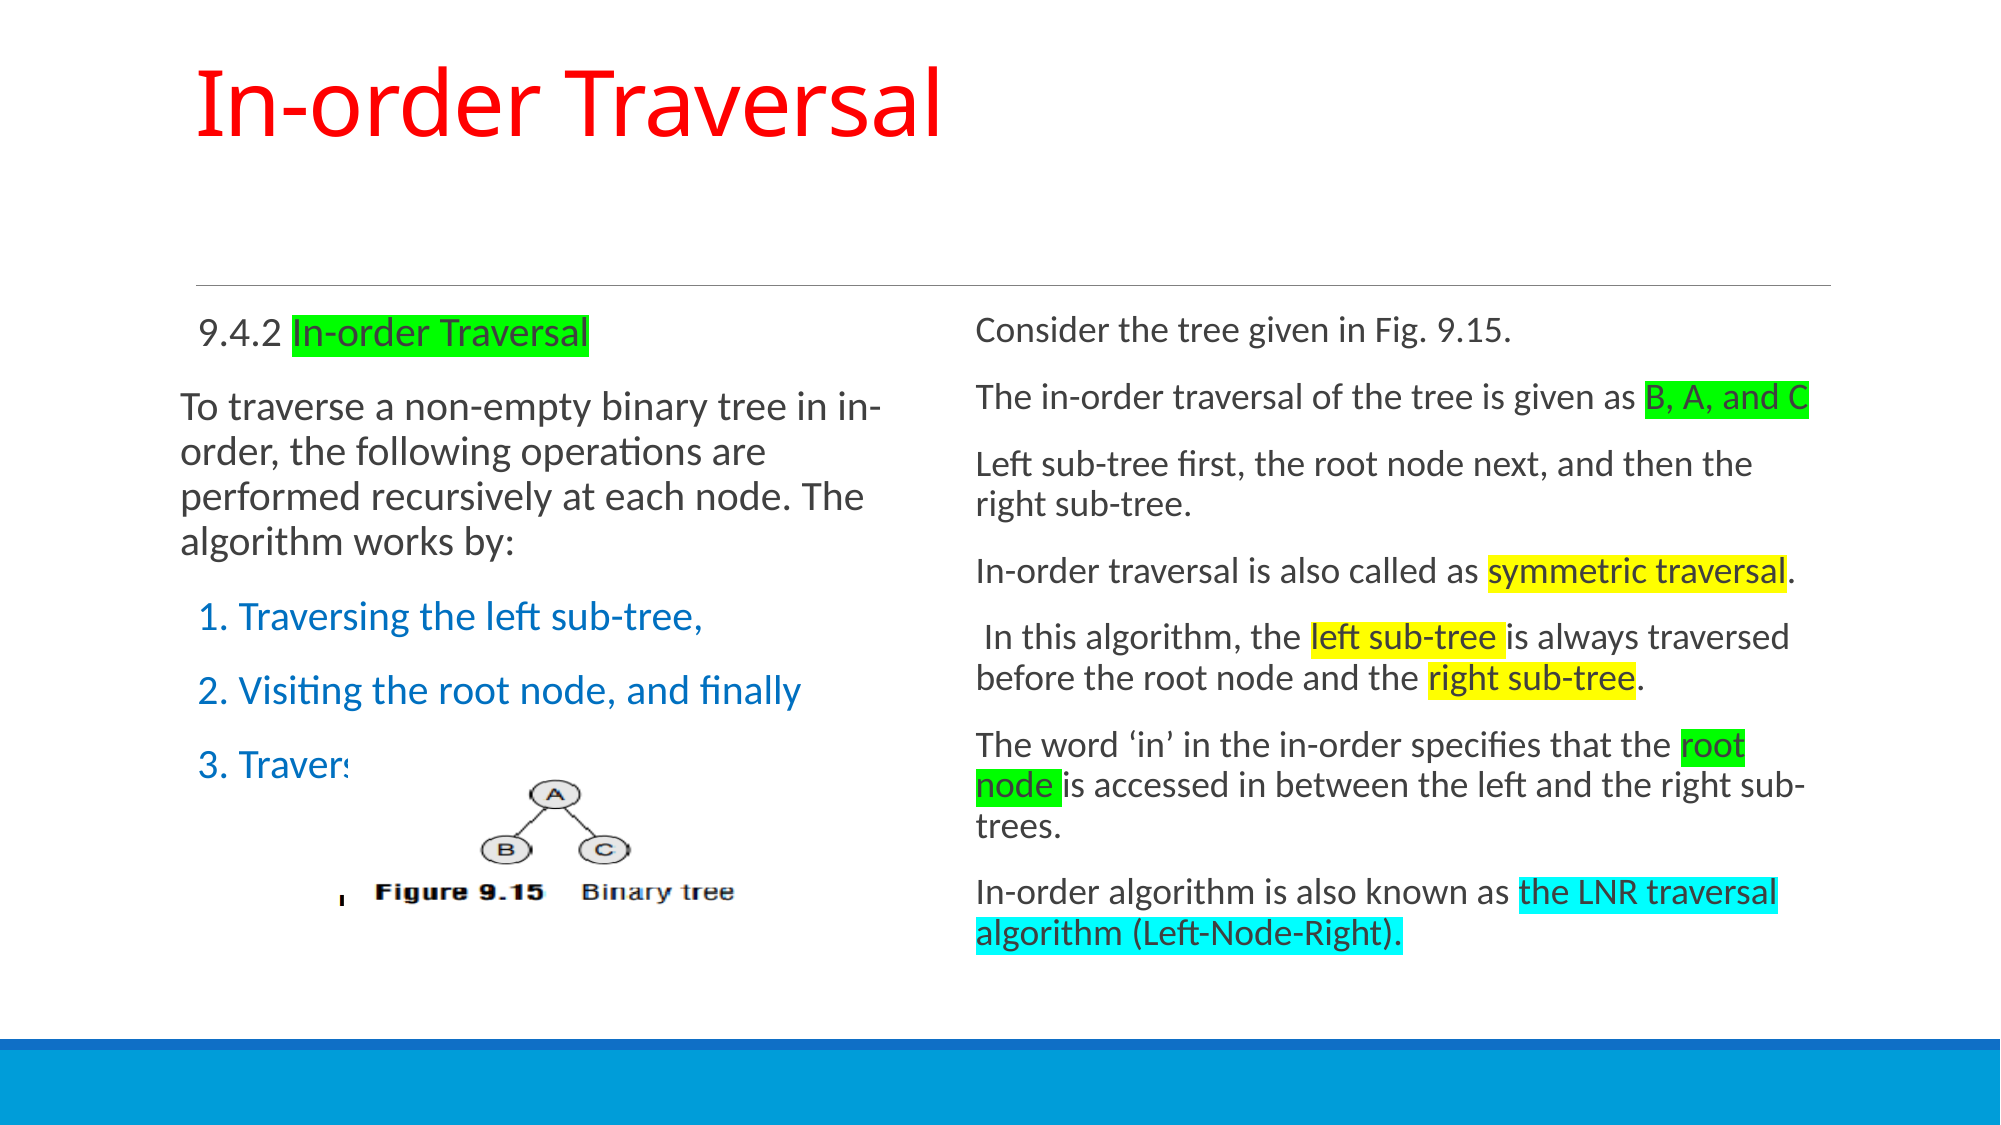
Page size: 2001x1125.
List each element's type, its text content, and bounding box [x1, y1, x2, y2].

list Consider the tree given in Fig. 9.15. The in-order traversal of the tree is given as B, A, and C Left sub-tree first, the root node next, and then the right sub-tree. In-order traversal is also called as symmetric traversal. In this algorithm, the left sub-tree is always traversed before the root node and the right sub-tree. The word ‘in’ in the in-order specifies that the root node is accessed in between the left and the right sub-trees. In-order algorithm is also known as the LNR traversal algorithm (Left-Node-Right). [959, 302, 1830, 963]
title In-order Traversal [180, 47, 1830, 163]
list 9.4.2 In-order Traversal To traverse a non-empty binary tree in in-order, the following operations are performed recursively at each node. The algorithm works by: 1. Traversing the left sub-tree, 2. Visiting the root node, and finally 3. Traversing the right sub-tree. [180, 302, 931, 963]
picture [318, 746, 774, 1007]
